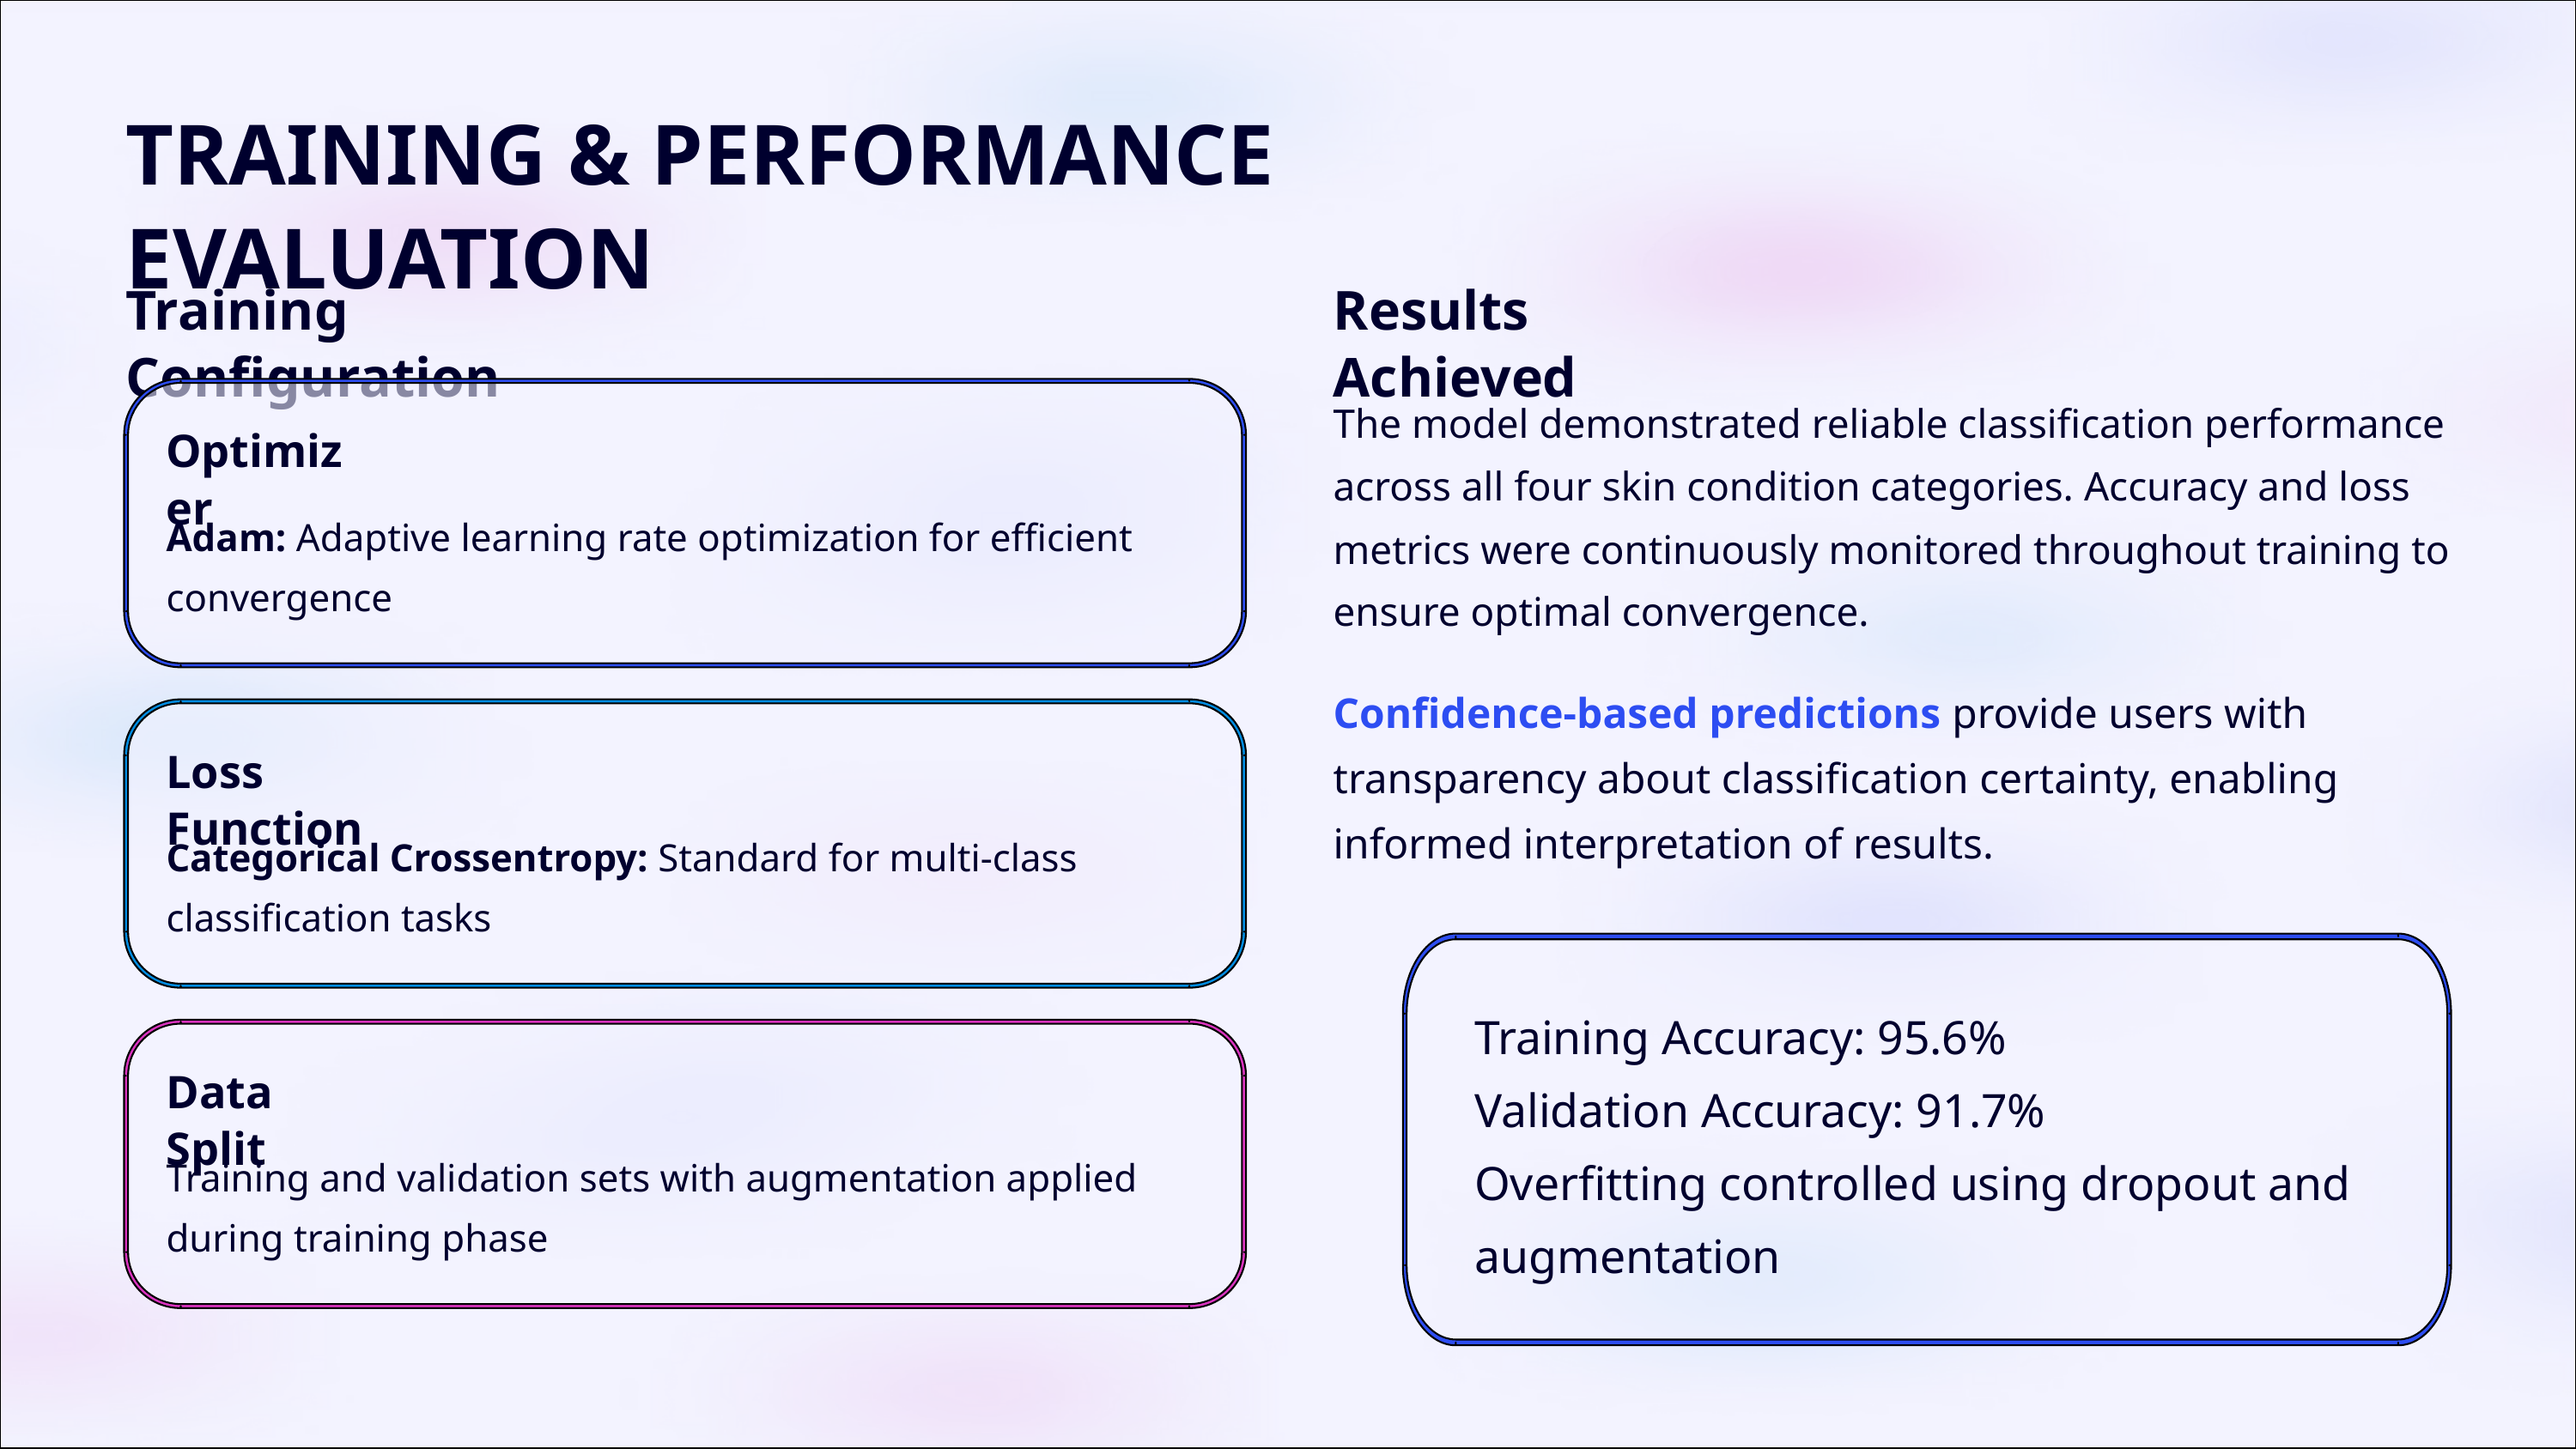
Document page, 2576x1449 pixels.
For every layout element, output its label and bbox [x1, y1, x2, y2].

text_box [124, 379, 1247, 668]
text_box [1402, 933, 2451, 1346]
text_box [124, 1019, 1247, 1309]
text_box [0, 0, 2576, 1449]
text_box [124, 699, 1247, 988]
